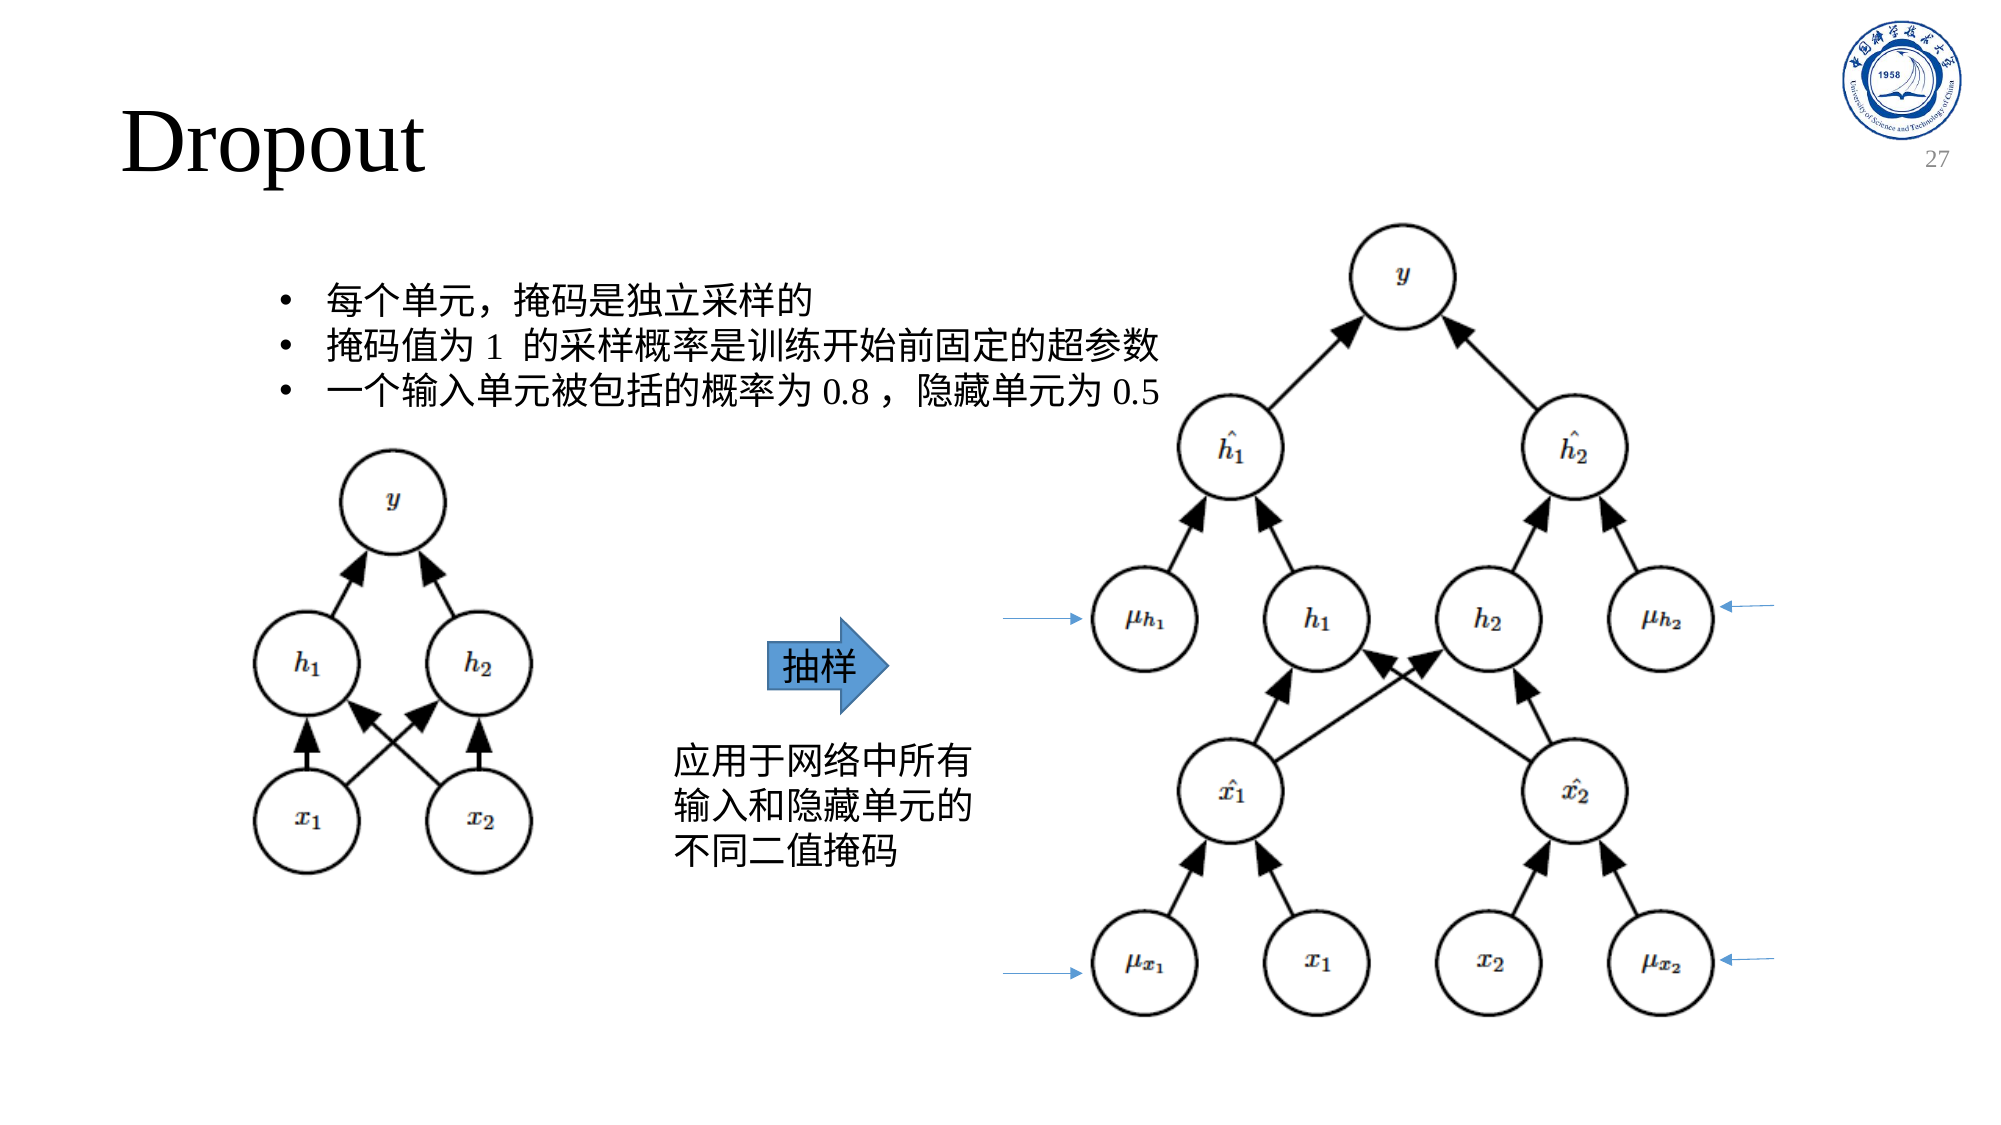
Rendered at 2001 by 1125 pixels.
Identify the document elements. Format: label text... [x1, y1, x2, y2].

picture [1839, 17, 1965, 127]
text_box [768, 618, 889, 713]
text_box 应用于网络中所有输入和隐藏单元的不同二值掩码 [658, 729, 908, 880]
text_box 每个单元，掩码是独立采样的 掩码值为1 的采样概率是训练开始前固定的超参数 一个输入单元被包括的概率为0.8，隐藏单元为0.5 [264, 269, 908, 419]
picture [117, 392, 596, 939]
title Dropout [105, 59, 1900, 223]
slide_number 27 [1514, 127, 1965, 188]
picture [908, 187, 1820, 1050]
